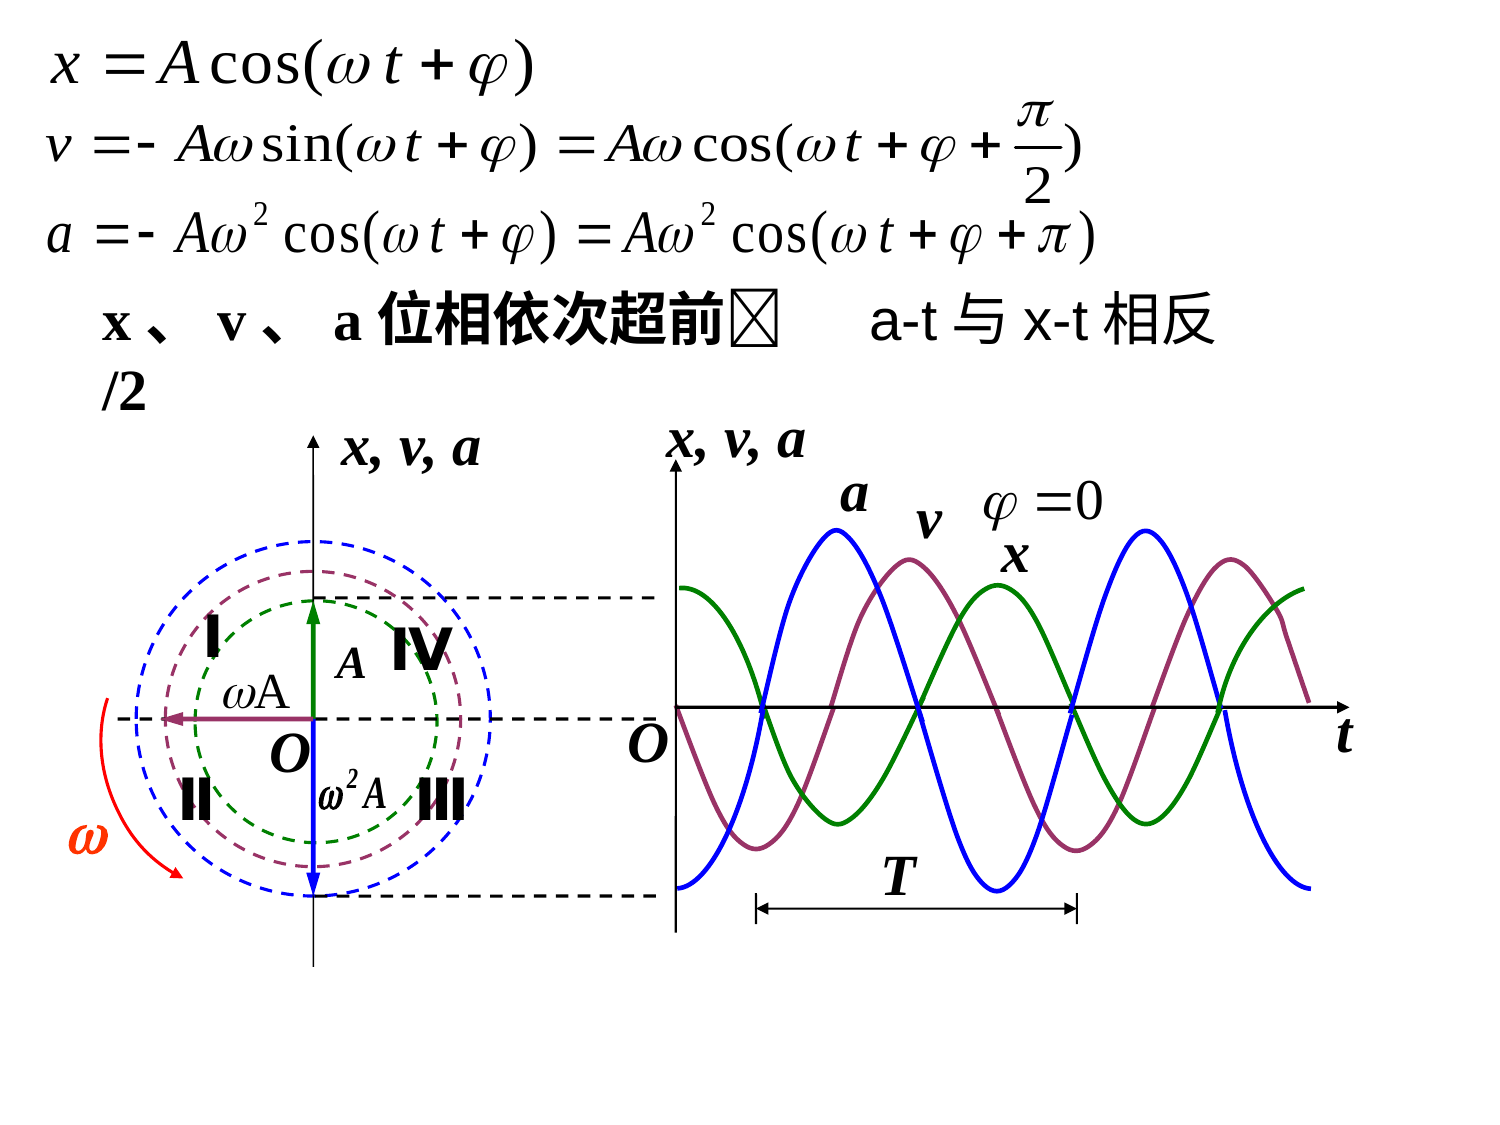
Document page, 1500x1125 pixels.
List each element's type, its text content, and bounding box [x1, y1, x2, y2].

text_box a-t与x-t相反 [854, 275, 1234, 360]
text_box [37, 187, 1140, 275]
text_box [49, 399, 656, 967]
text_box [37, 24, 549, 74]
text_box x、v、a位相依次超前/2 [87, 275, 820, 399]
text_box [612, 391, 1368, 933]
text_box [37, 74, 1160, 213]
